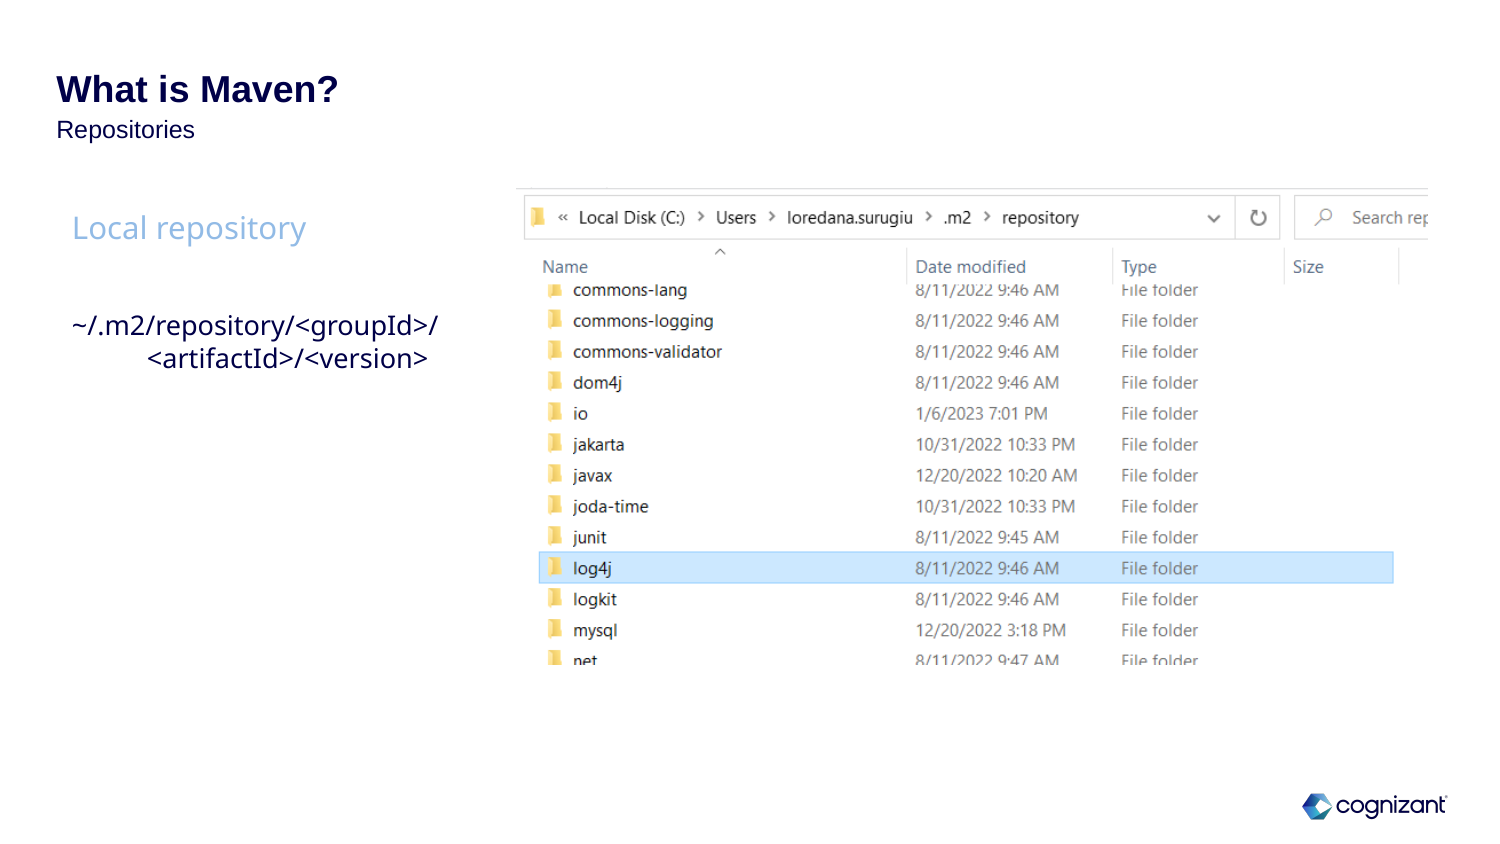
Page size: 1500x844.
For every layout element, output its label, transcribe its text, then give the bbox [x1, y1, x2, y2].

list Repositories [56, 106, 1444, 150]
picture [516, 187, 1428, 665]
title What is Maven? [56, 68, 1386, 107]
text_box Local repository ~/.m2/repository/<groupId>/ <artifactId>/<version> [56, 193, 516, 389]
picture [1289, 781, 1458, 832]
